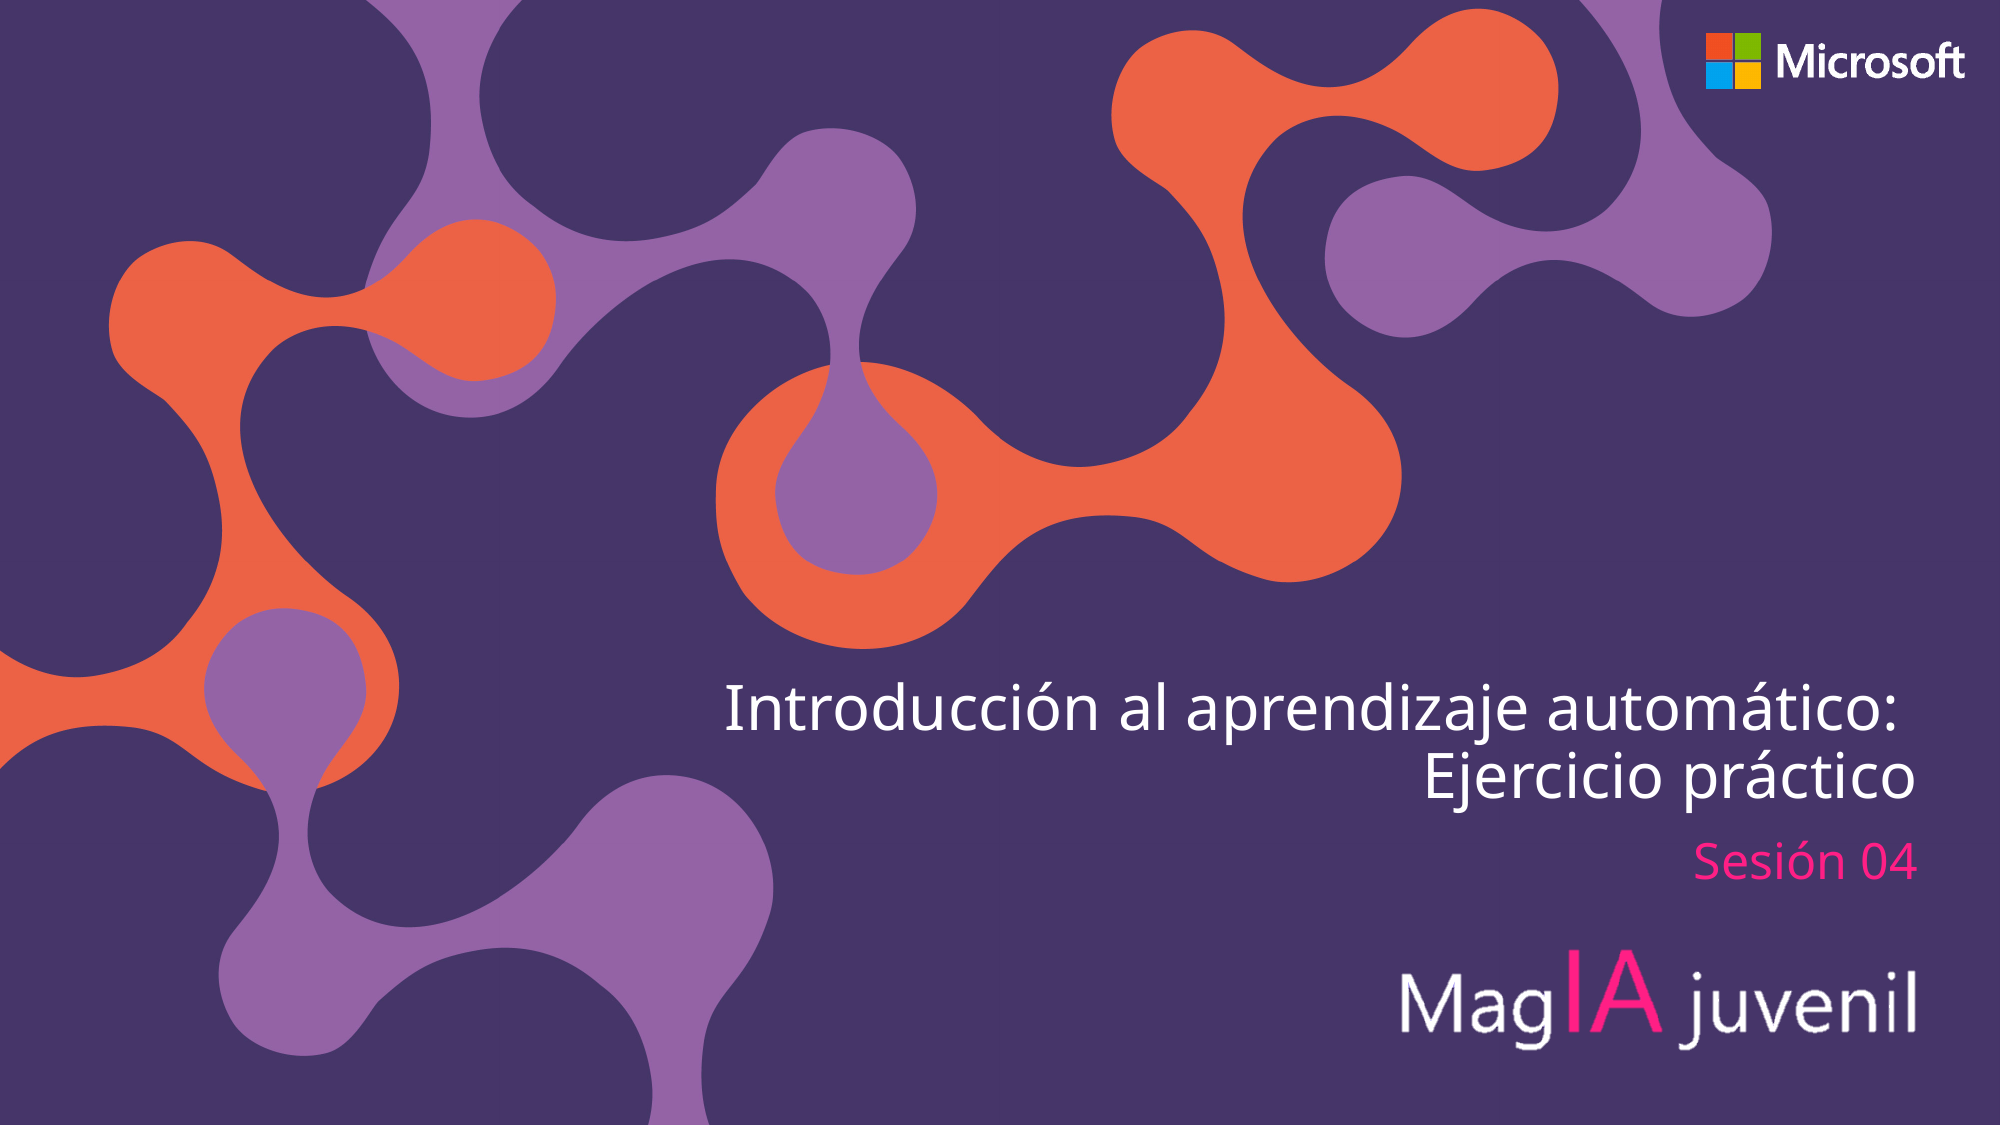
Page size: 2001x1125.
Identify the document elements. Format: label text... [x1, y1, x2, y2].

title Introducción al aprendizaje automático: Ejercicio práctico [697, 646, 1933, 843]
picture [0, 0, 2000, 1125]
list Sesión 04 [1352, 828, 1933, 910]
